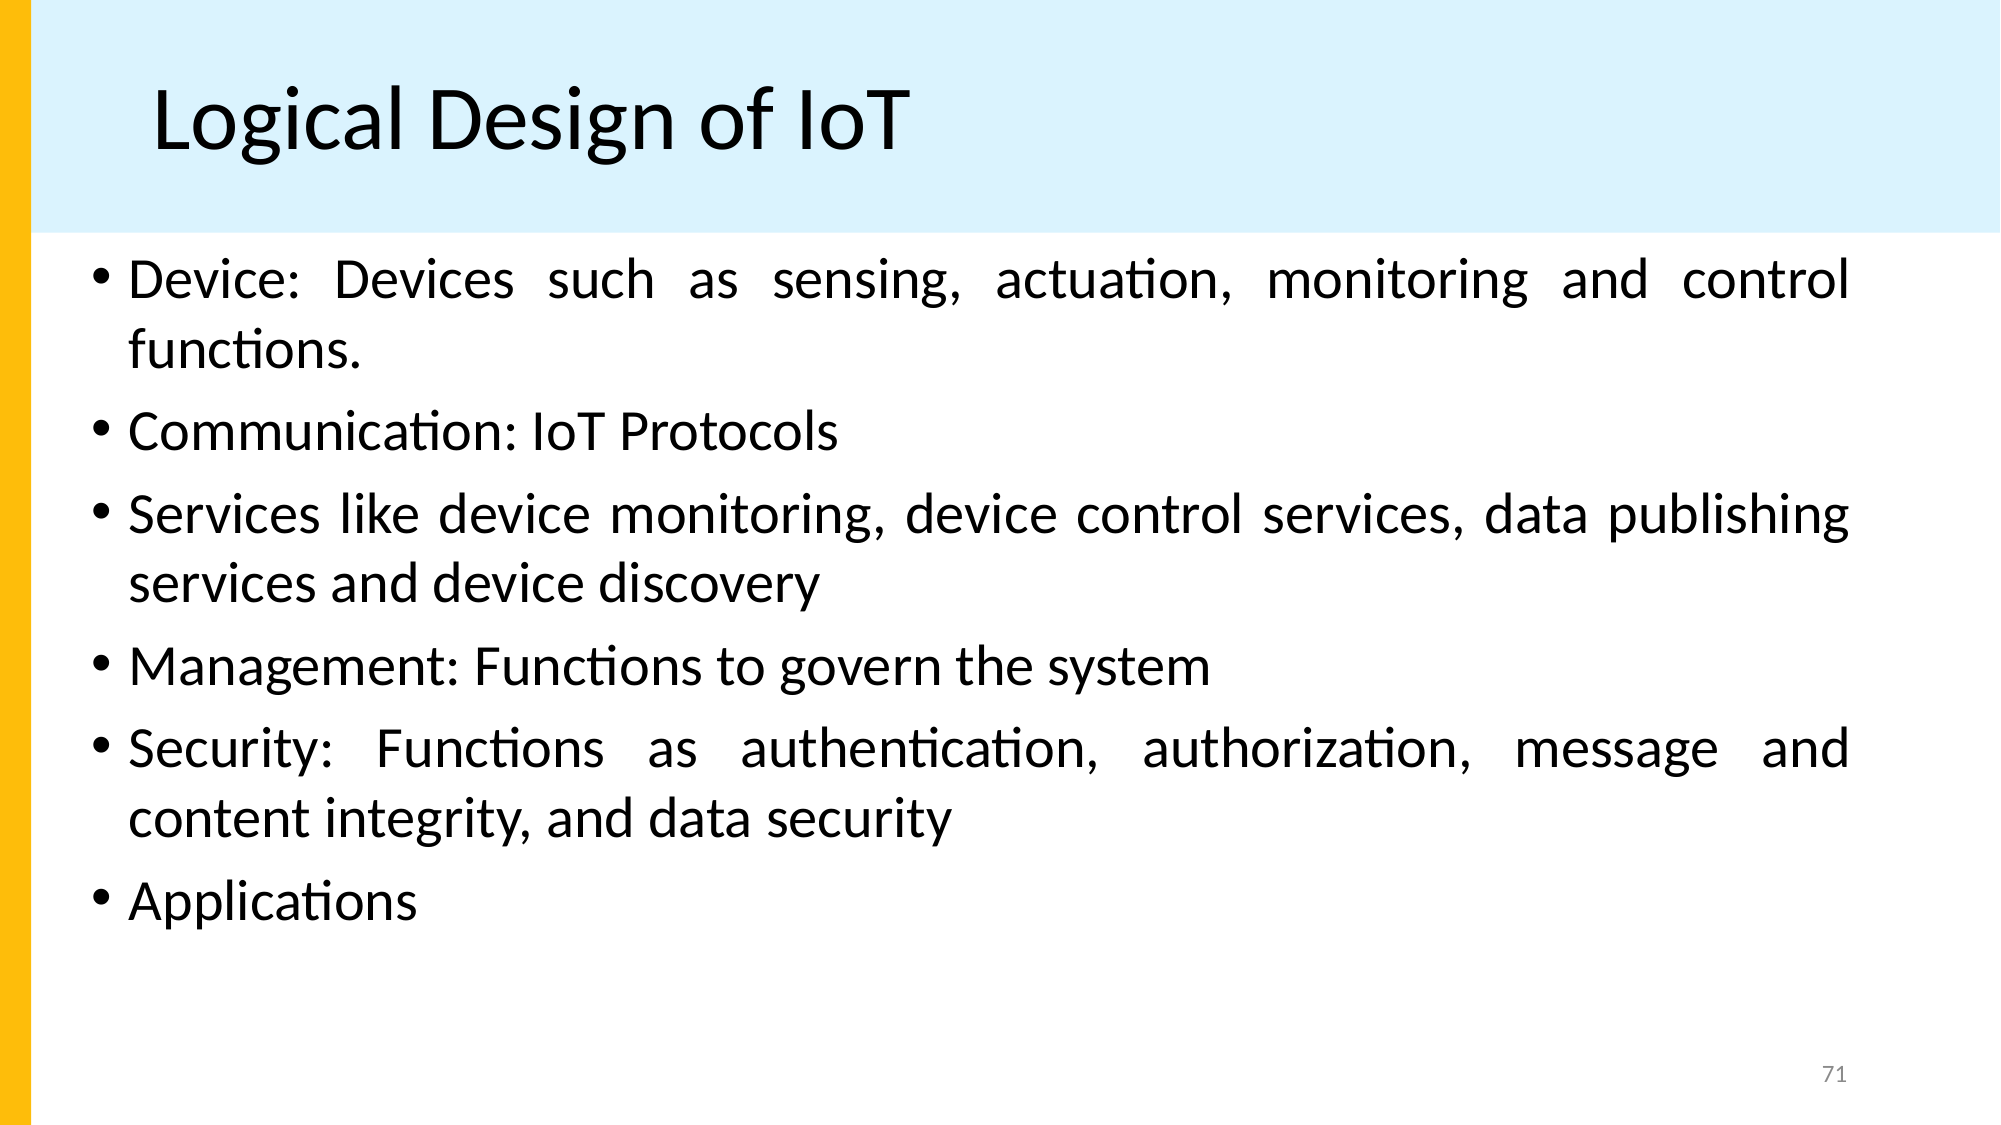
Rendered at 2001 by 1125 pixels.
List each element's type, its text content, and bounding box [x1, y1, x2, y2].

text_box [0, 0, 32, 1125]
text_box [32, 0, 2000, 234]
list Device: Devices such as sensing, actuation, monitoring and control functions. Communication: IoT Protocols Services like device monitoring, device control services, data publishing services and device discovery Management: Functions to govern the system Security: Functions as authentication, authorization, message and content integrity, and data security Applications [76, 232, 1867, 1078]
title Logical Design of IoT [137, 30, 1863, 209]
slide_number 71 [1412, 1042, 1863, 1103]
